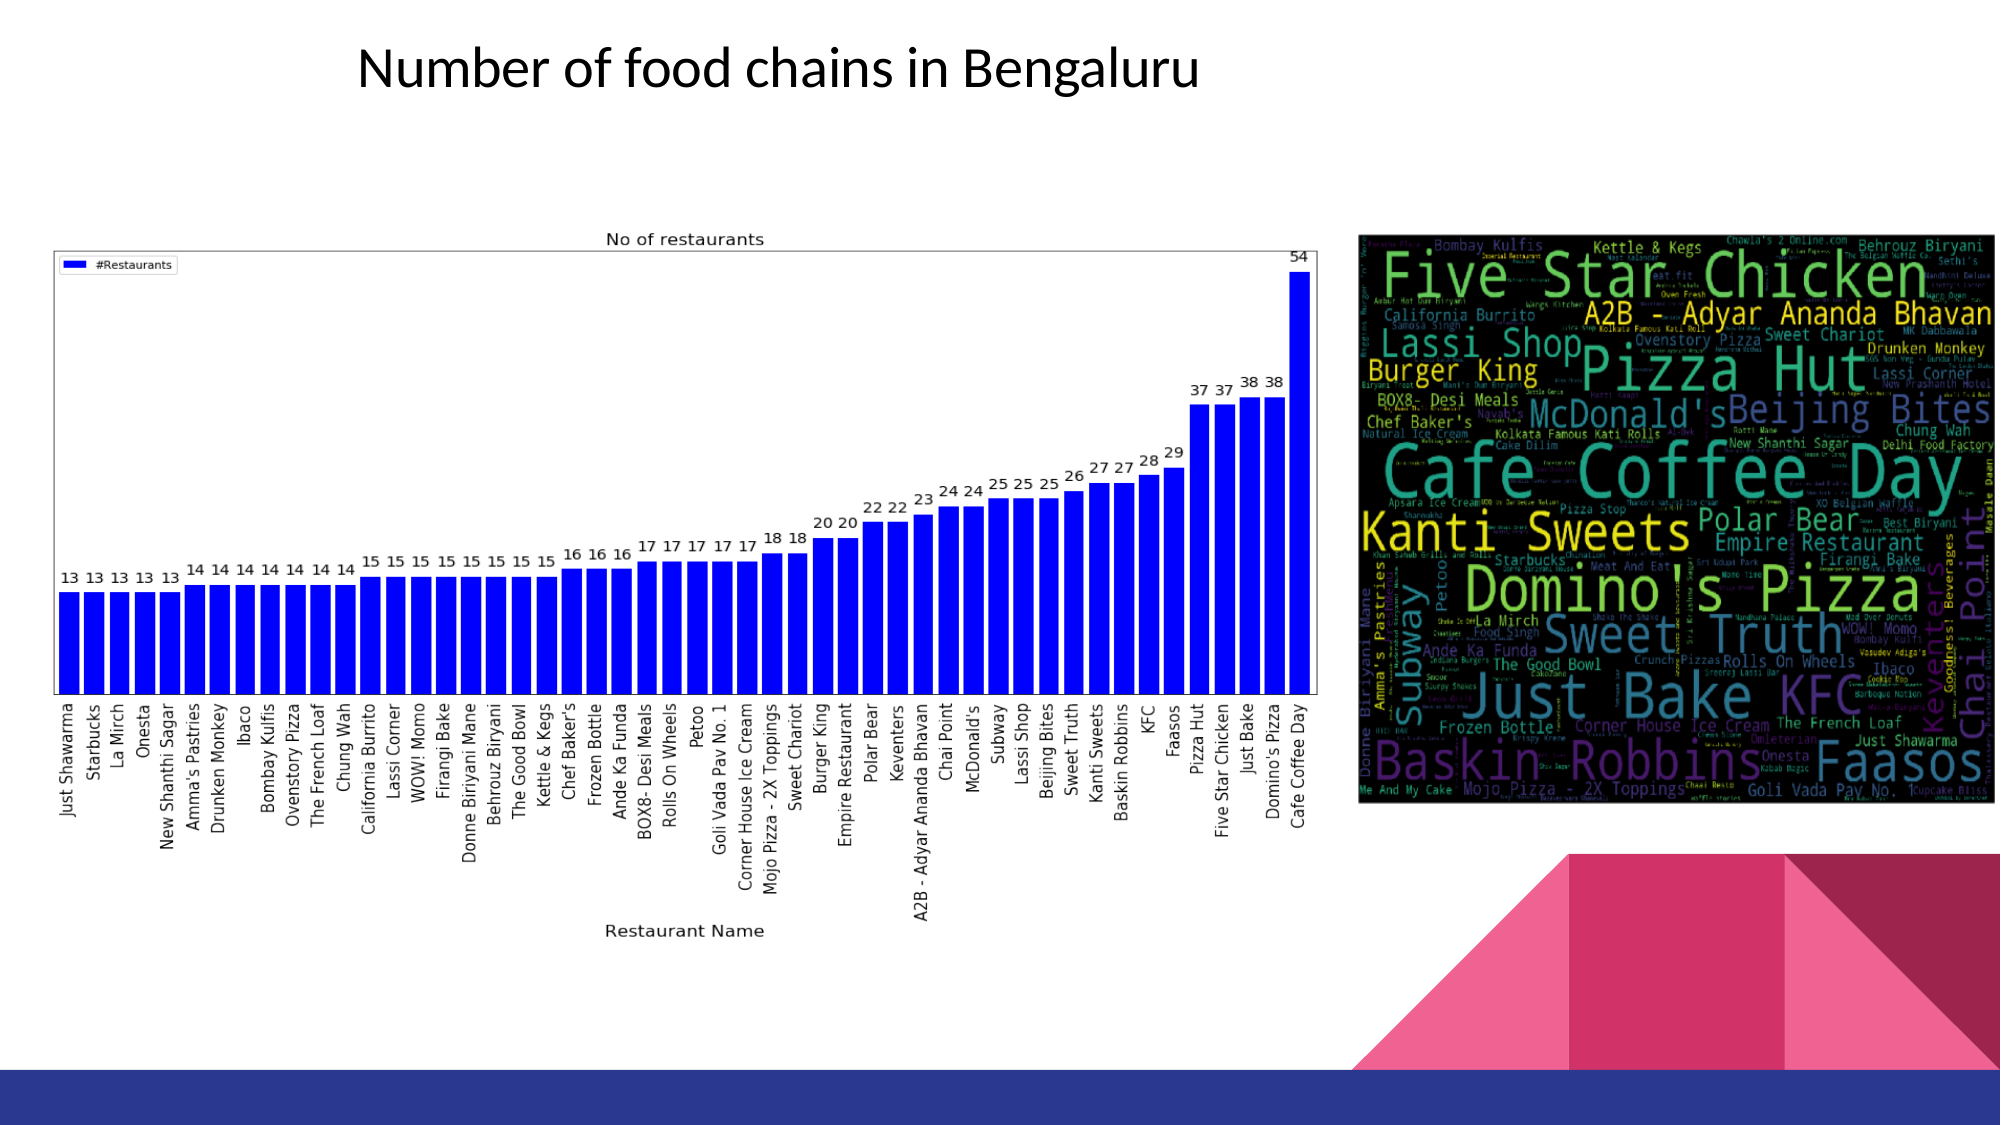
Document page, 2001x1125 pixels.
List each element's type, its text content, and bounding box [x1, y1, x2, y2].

picture [41, 226, 1328, 947]
text_box Number of food chains in Bengaluru [205, 26, 1377, 99]
picture [1329, 226, 2000, 825]
